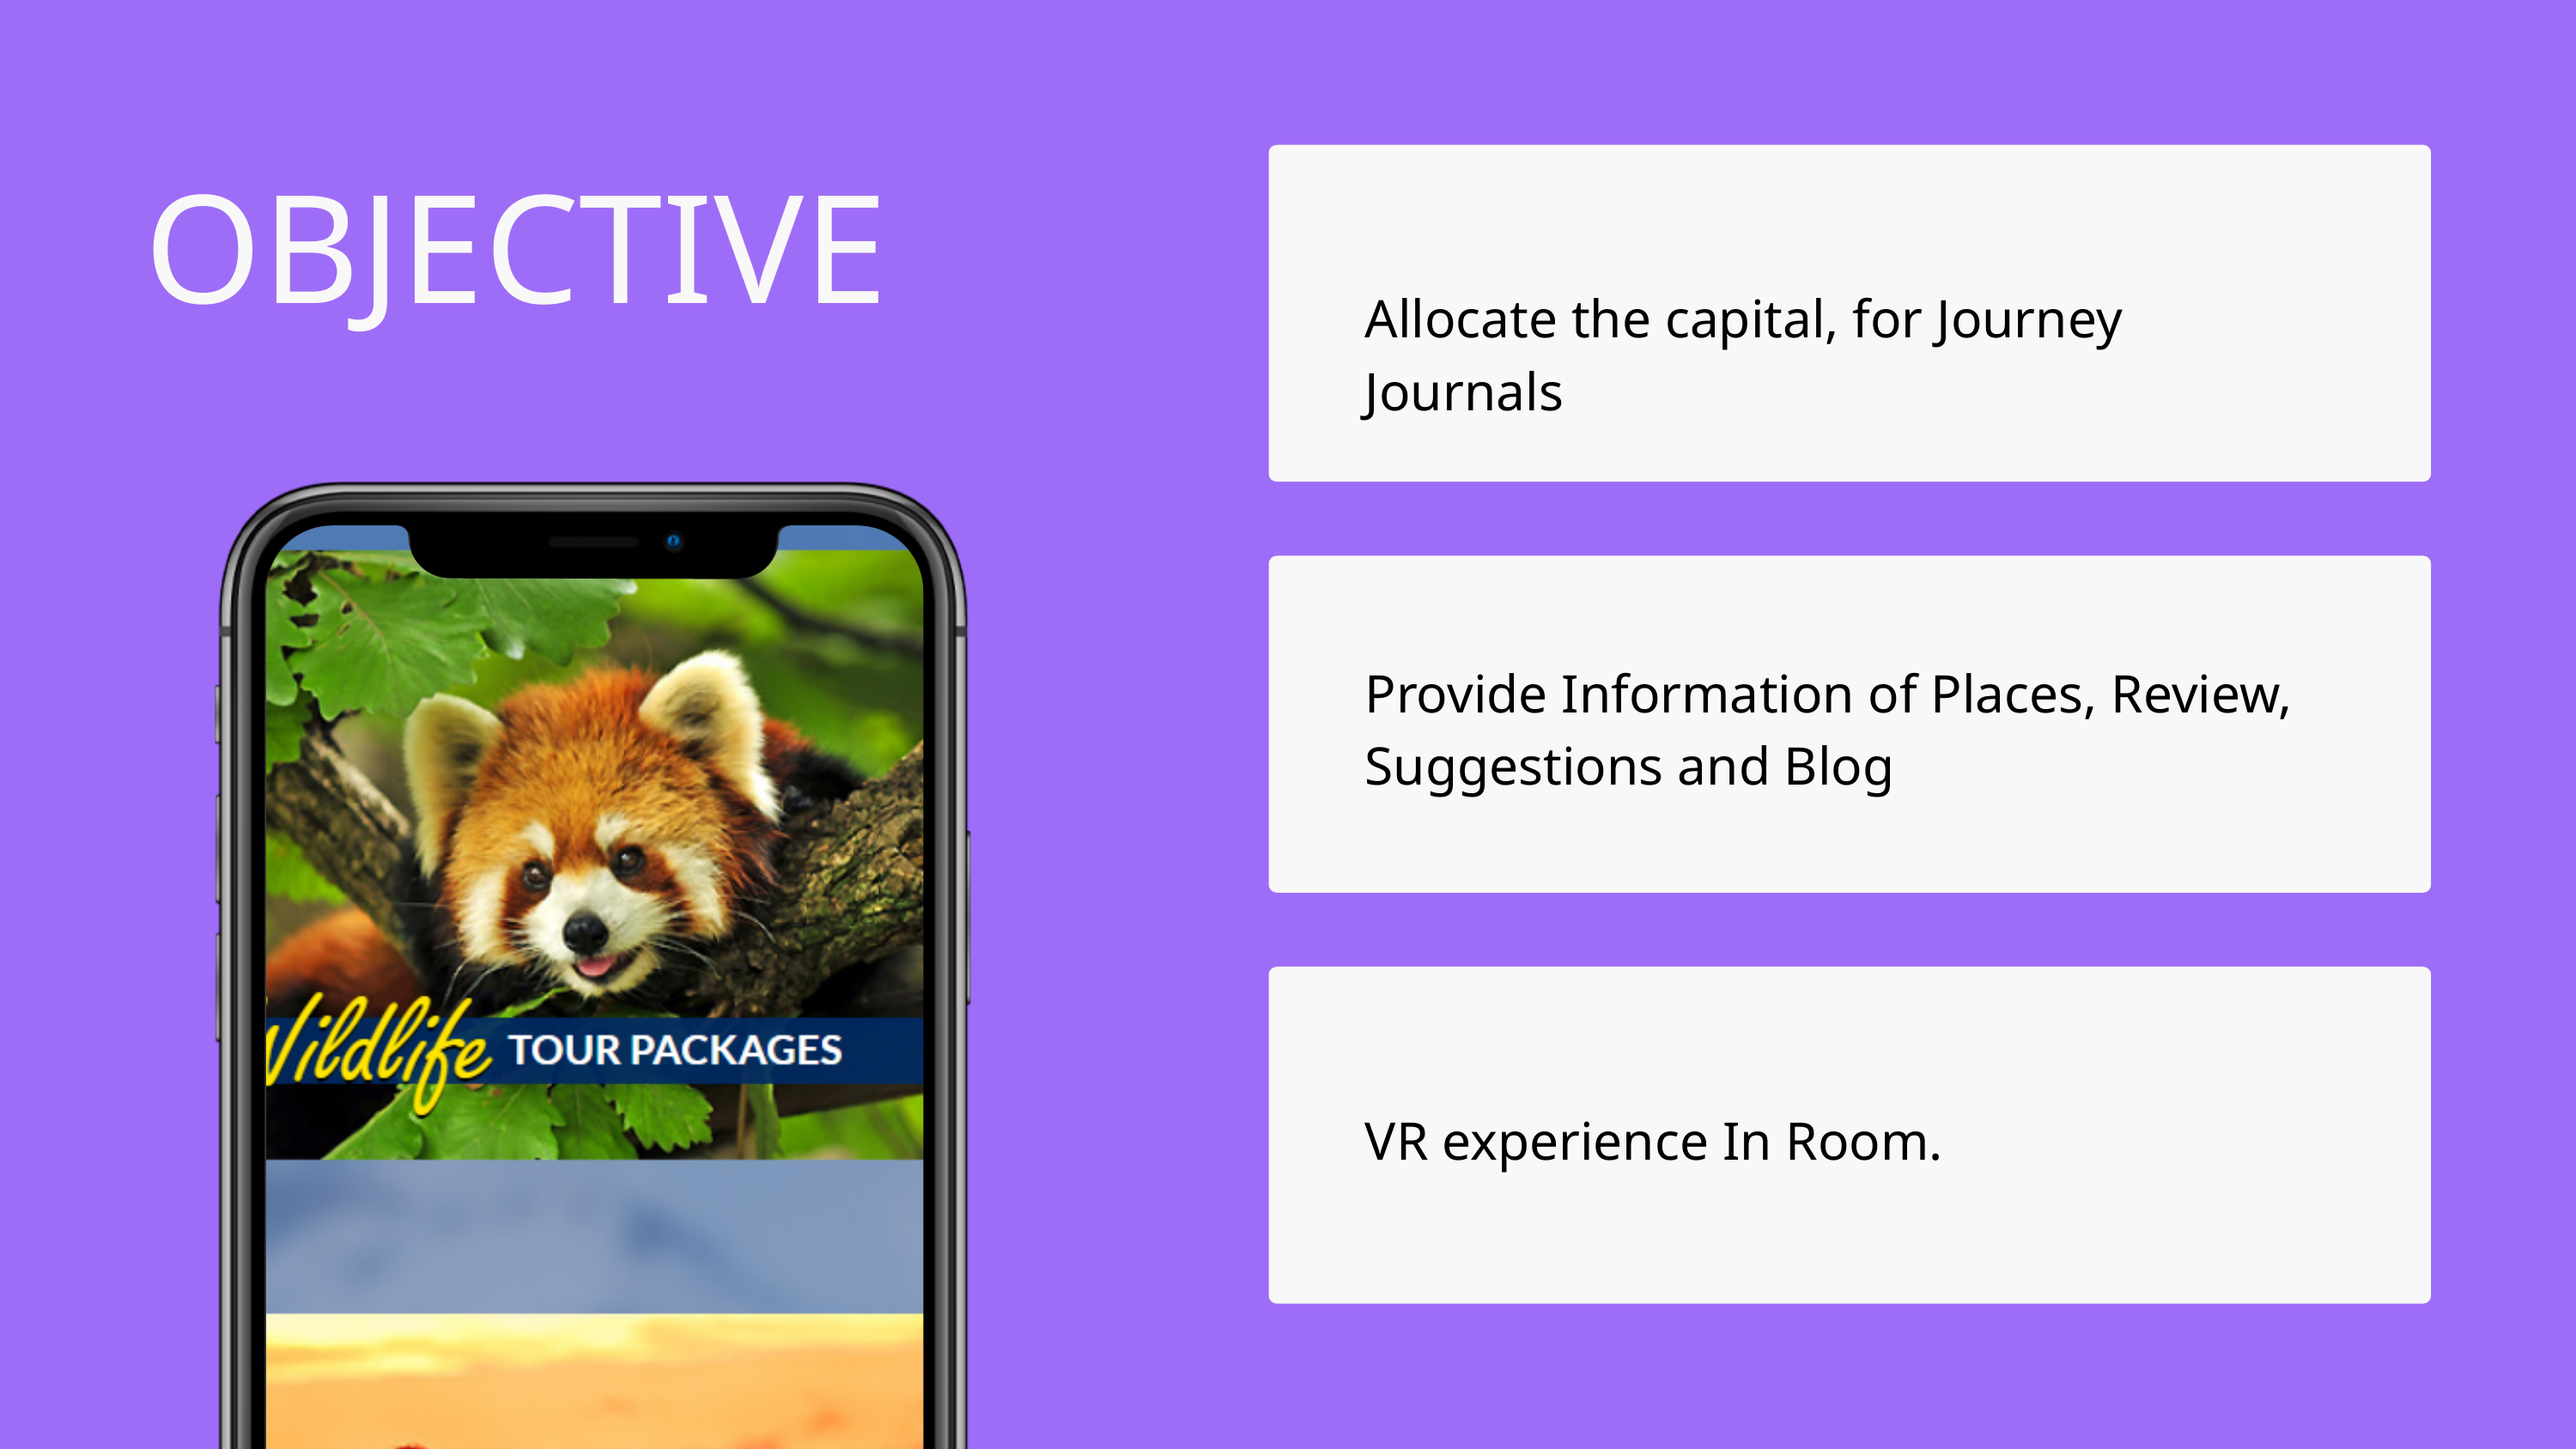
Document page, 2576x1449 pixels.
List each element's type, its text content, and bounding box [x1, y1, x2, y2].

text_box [1268, 144, 2432, 482]
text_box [1268, 966, 2432, 1304]
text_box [215, 481, 975, 1449]
text_box OBJECTIVE [144, 123, 1160, 334]
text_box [1268, 555, 2432, 894]
